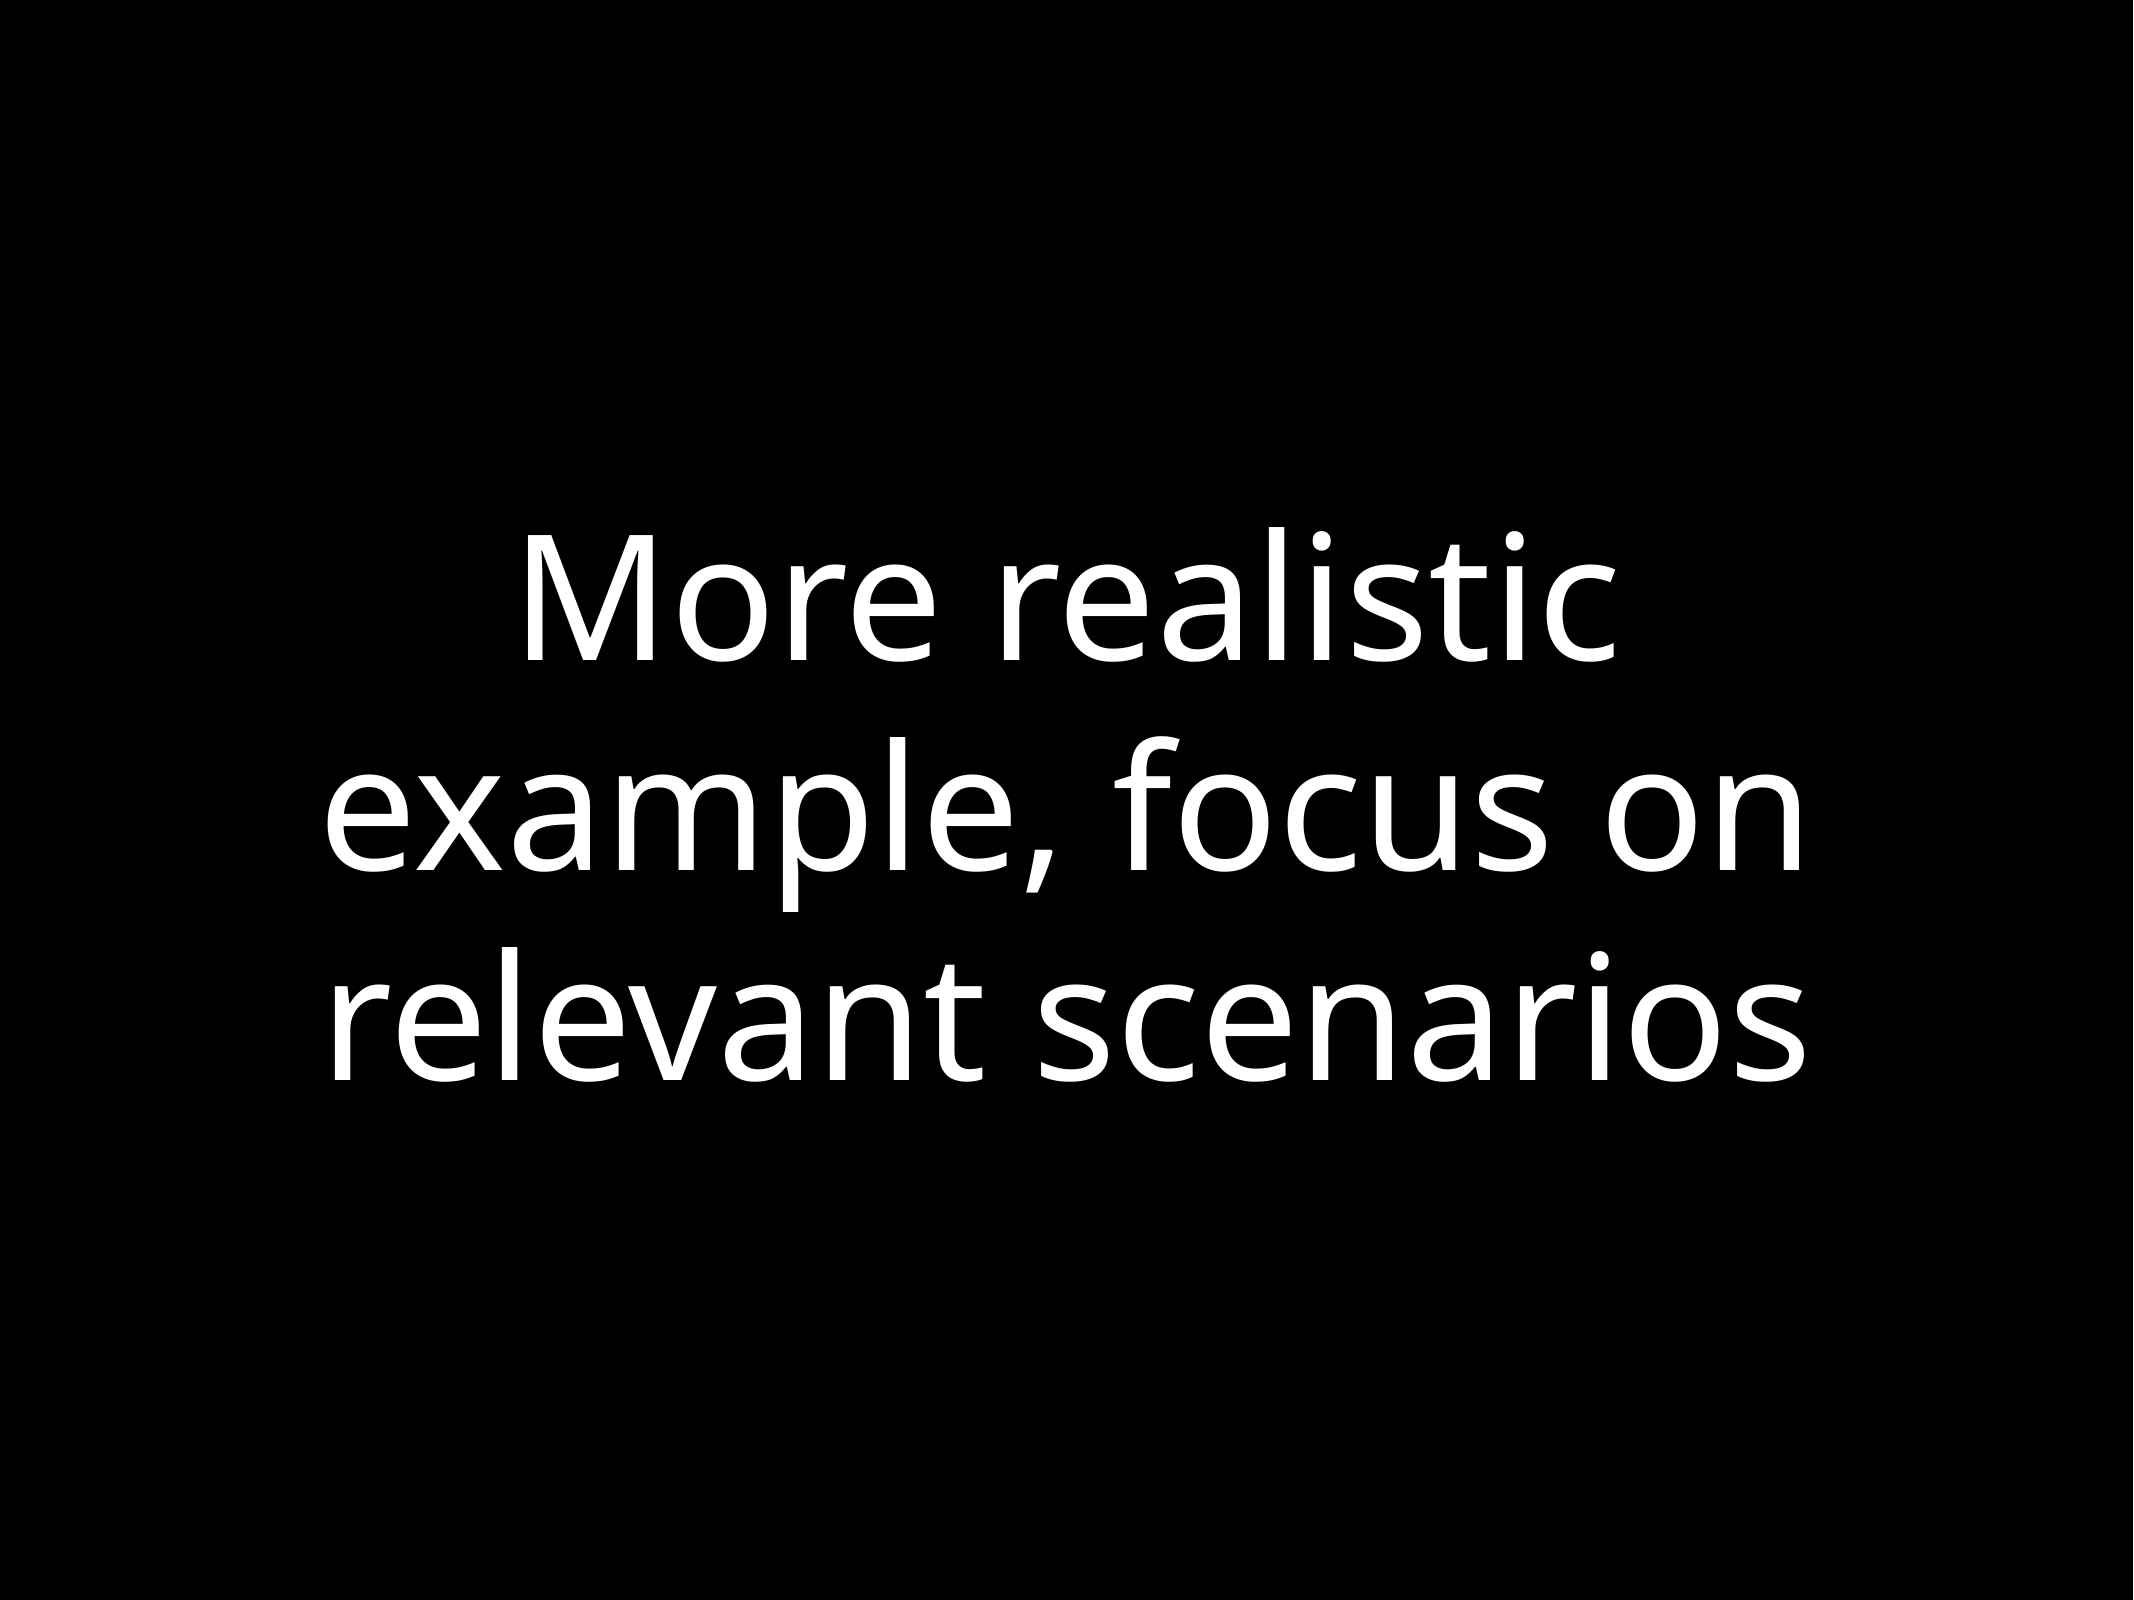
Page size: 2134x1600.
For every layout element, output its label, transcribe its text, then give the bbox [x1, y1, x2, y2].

title More realistic example, focus on relevant scenarios [207, 486, 1926, 1113]
